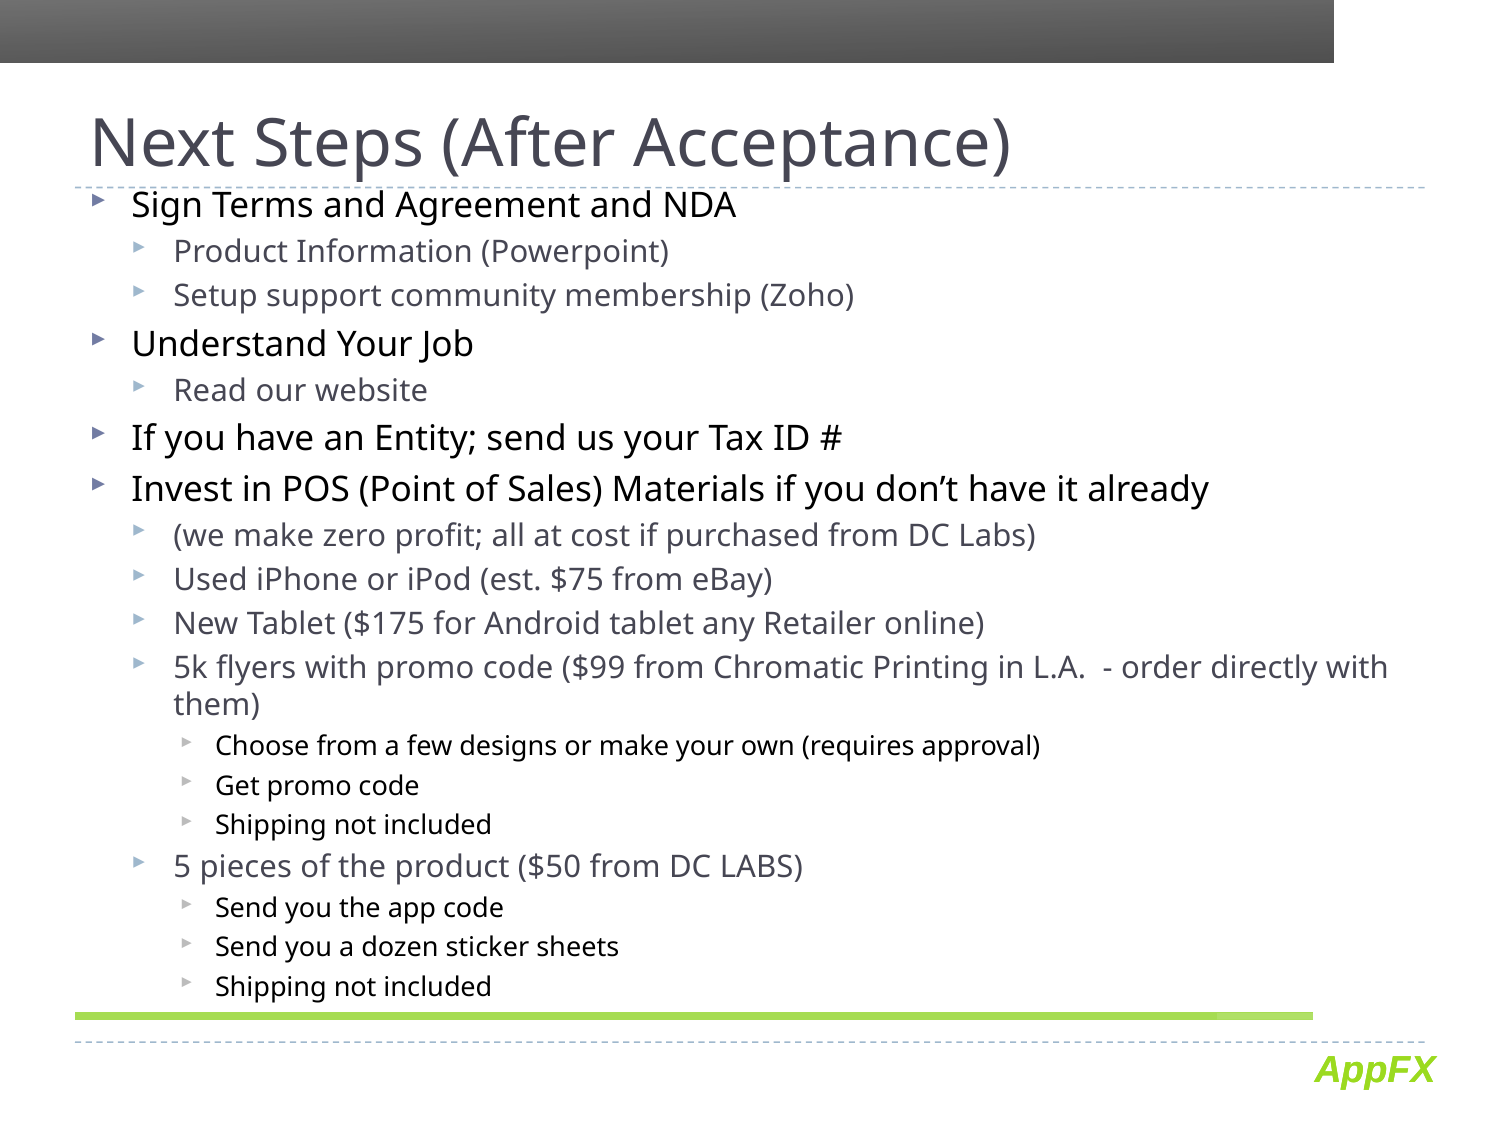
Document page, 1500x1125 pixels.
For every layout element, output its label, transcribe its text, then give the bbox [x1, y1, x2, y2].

title Next Steps (After Acceptance) [75, 24, 1425, 174]
picture [0, 0, 1334, 63]
list Sign Terms and Agreement and NDA Product Information (Powerpoint) Setup support community membership (Zoho) Understand Your Job Read our website If you have an Entity; send us your Tax ID # Invest in POS (Point of Sales) Materials if you don’t have it already (we make zero profit; all at cost if purchased from DC Labs) Used iPhone or iPod (est. $75 from eBay) New Tablet ($175 for Android tablet any Retailer online) 5k flyers with promo code ($99 from Chromatic Printing in L.A. - order directly with them) Choose from a few designs or make your own (requires approval) Get promo code Shipping not included 5 pieces of the product ($50 from DC LABS) Send you the app code Send you a dozen sticker sheets Shipping not included [75, 174, 1425, 1013]
picture [75, 1013, 1313, 1020]
